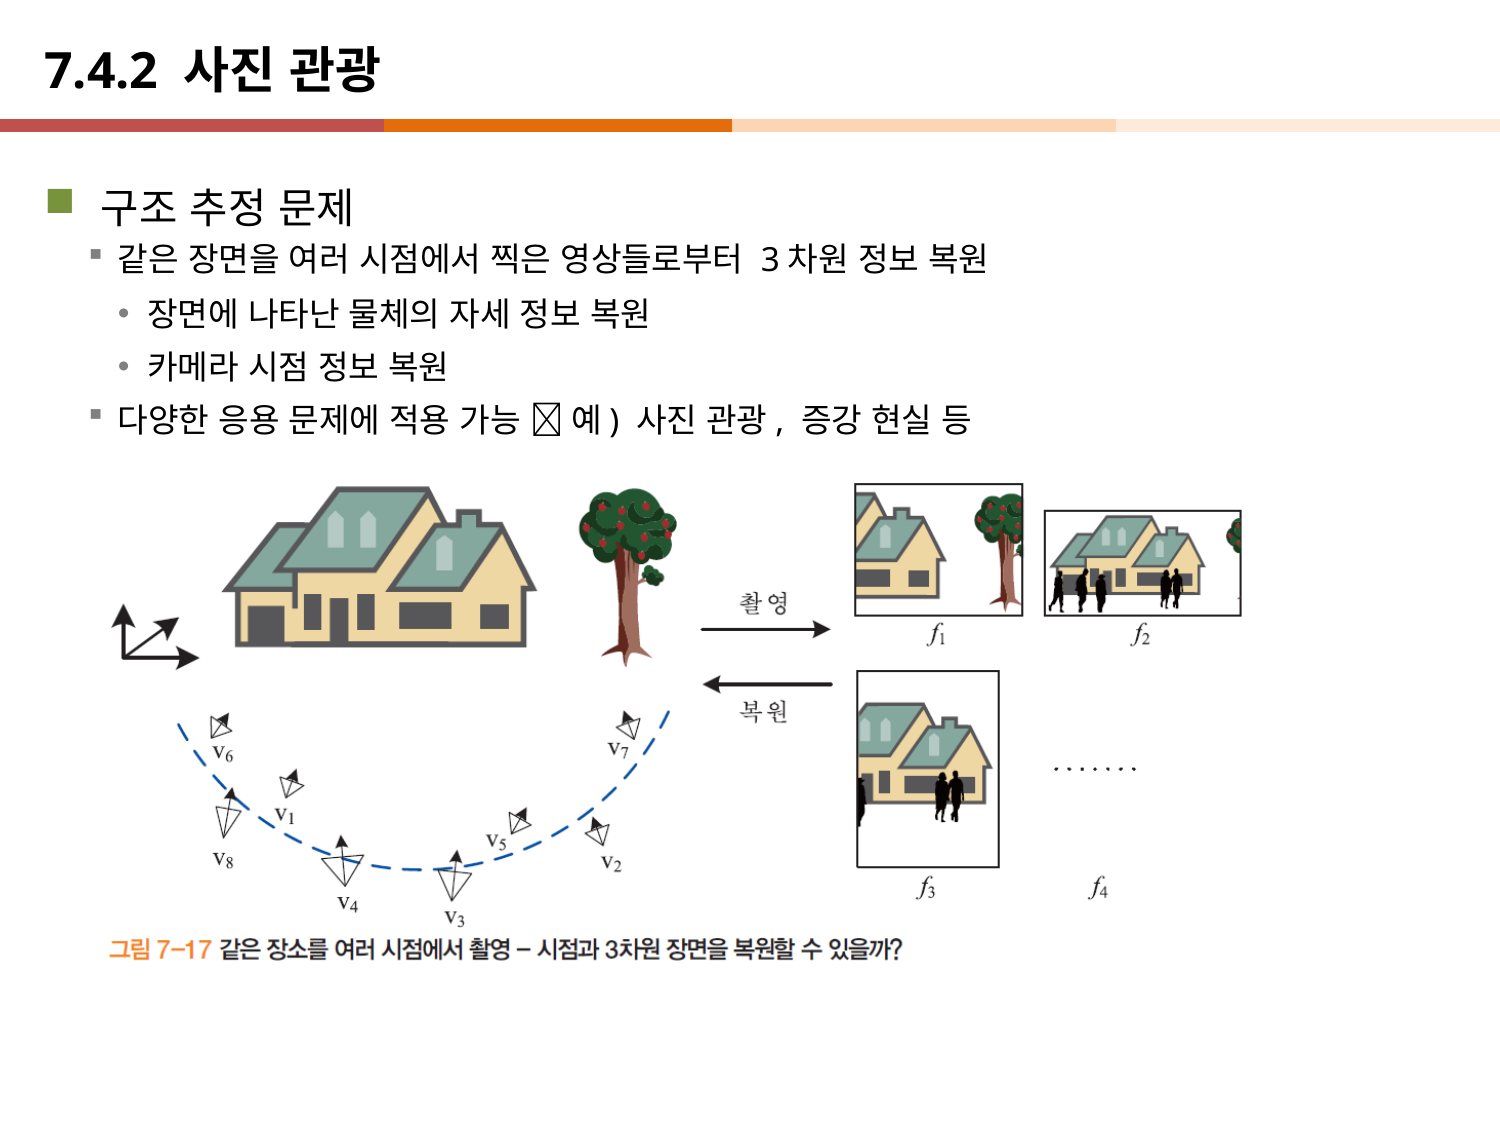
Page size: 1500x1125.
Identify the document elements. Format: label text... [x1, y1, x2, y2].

title 7.4.2 사진 관광 [29, 23, 1270, 114]
list 구조 추정 문제 같은 장면을 여러 시점에서 찍은 영상들로부터 3차원 정보 복원 장면에 나타난 물체의 자세 정보 복원 카메라 시점 정보 복원 다양한 응용 문제에 적용 가능  예) 사진 관광, 증강 현실 등 [29, 148, 1471, 1083]
picture [100, 479, 1259, 971]
